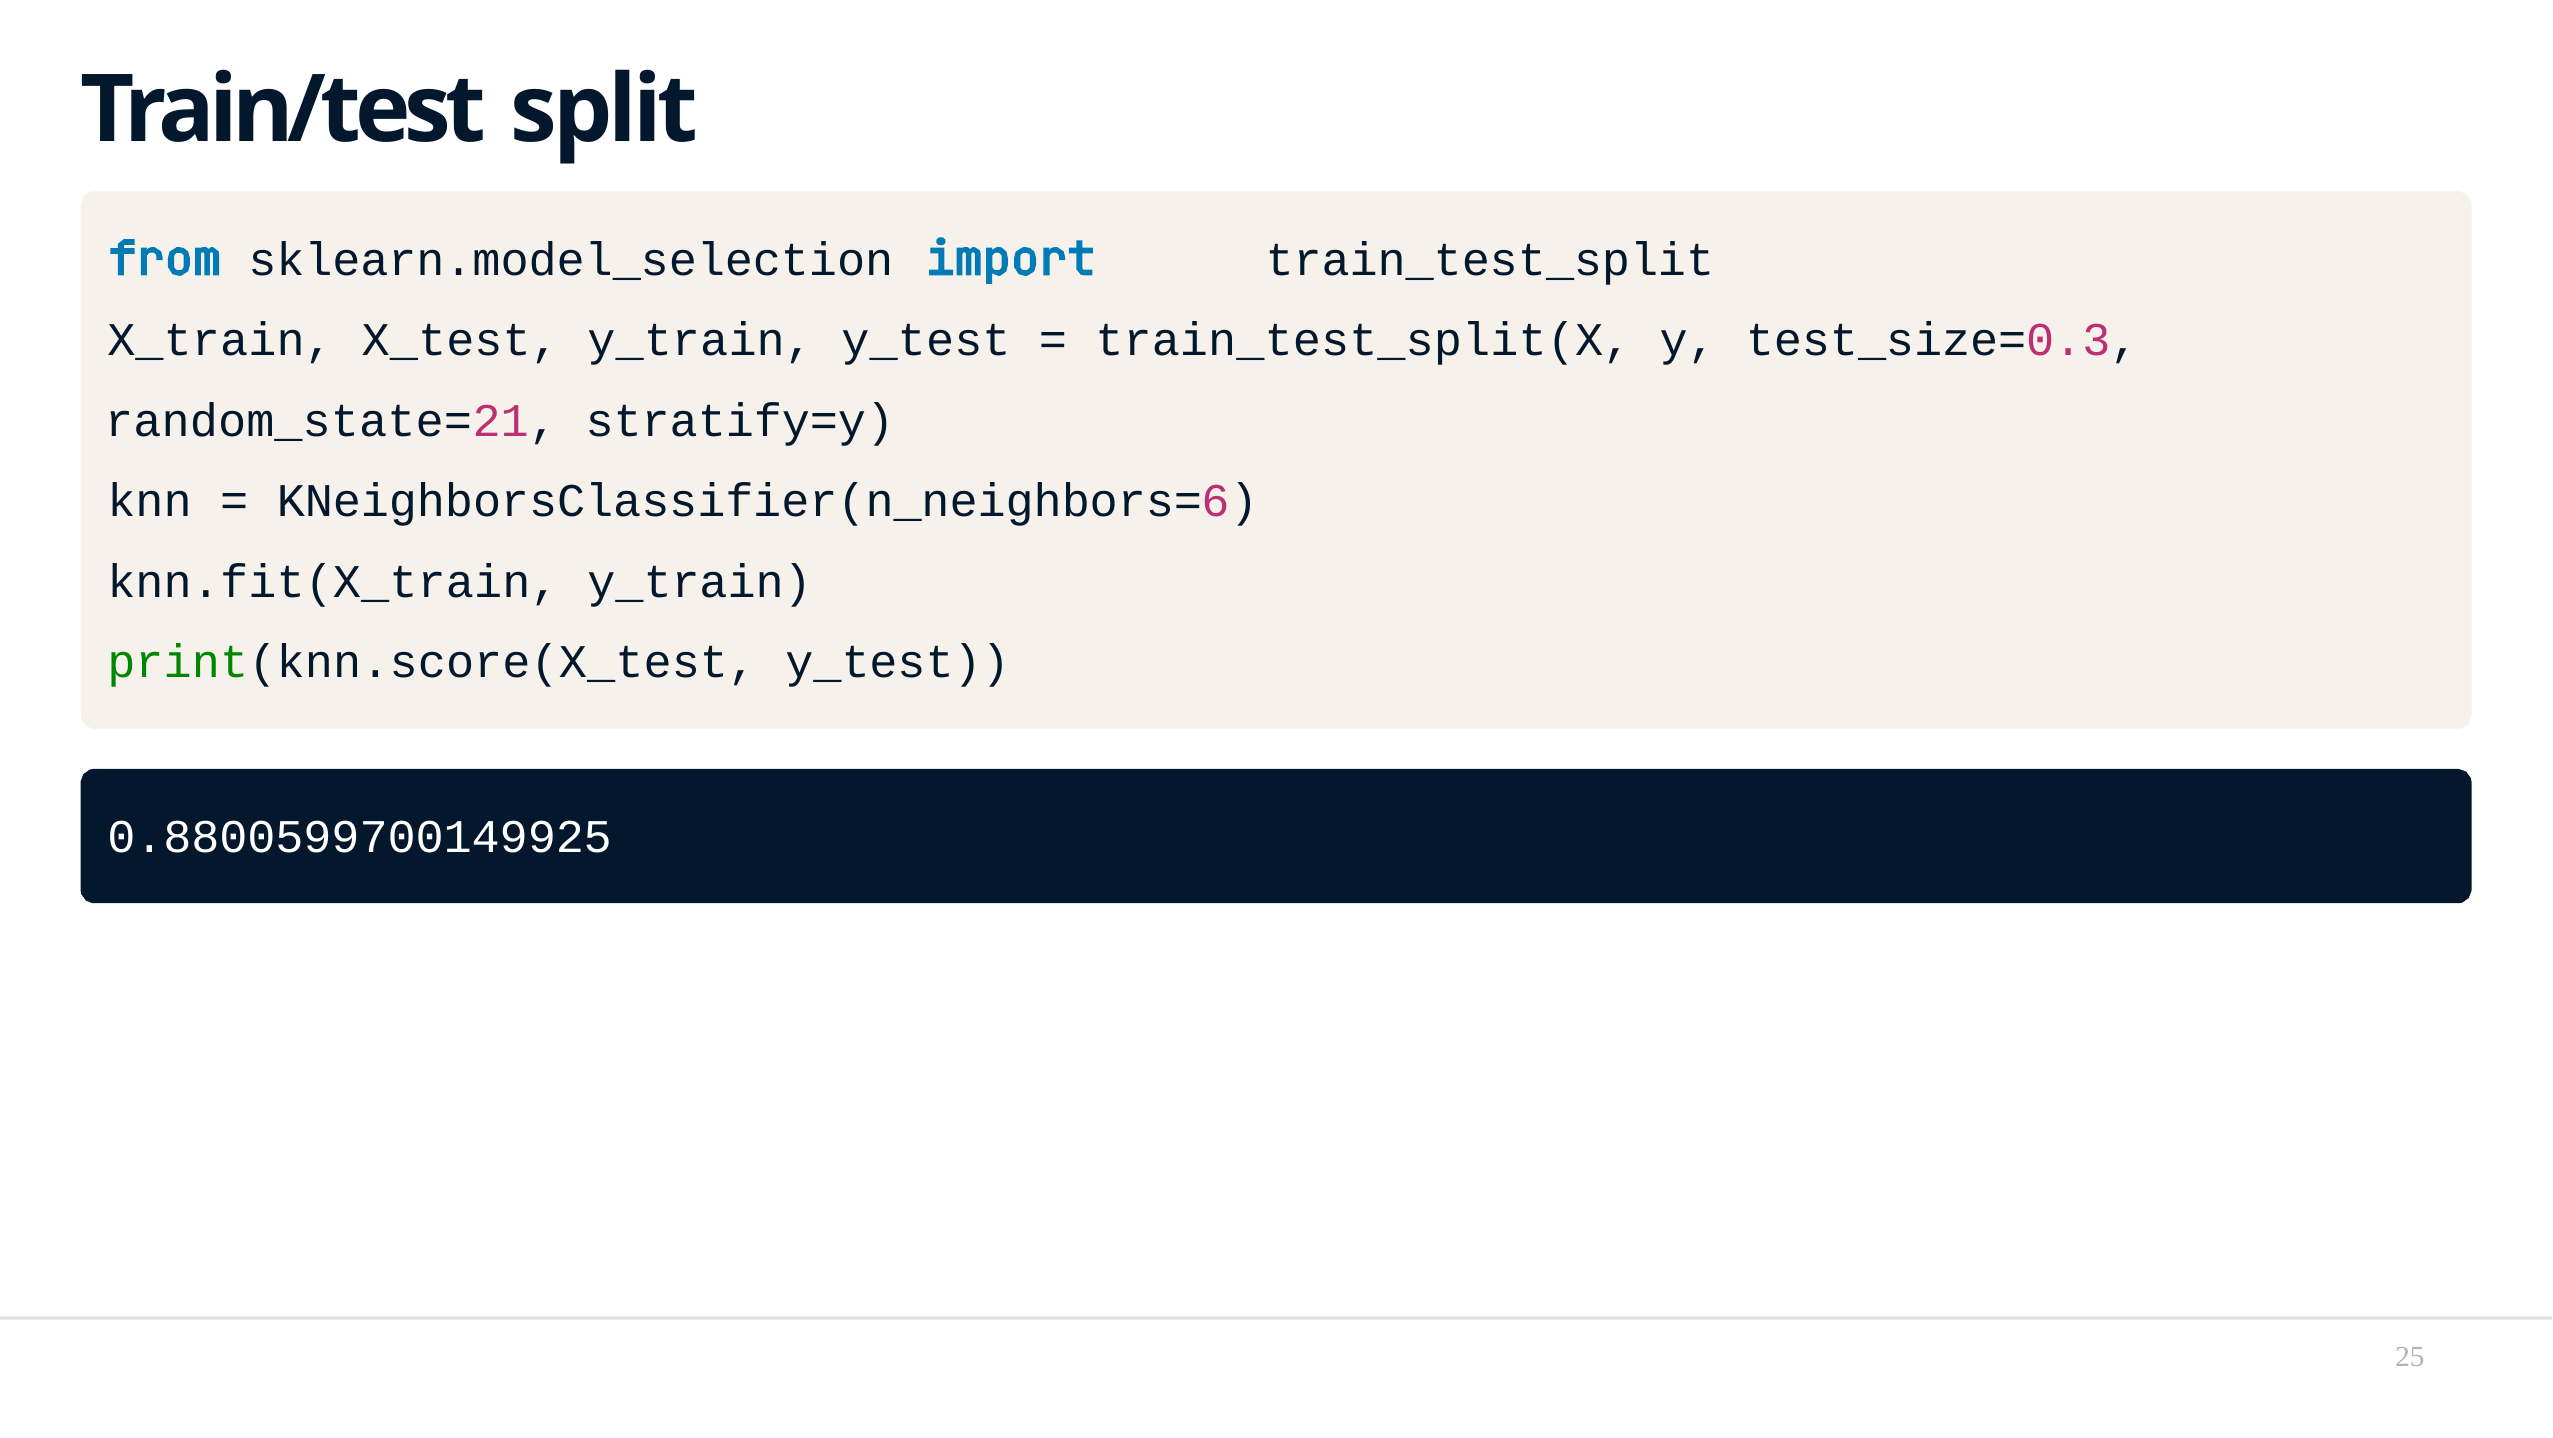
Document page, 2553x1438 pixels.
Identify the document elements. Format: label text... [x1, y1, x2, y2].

title Train/test split [78, 44, 710, 189]
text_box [80, 191, 2472, 729]
text_box 0.8800599700149925 [105, 803, 618, 863]
text_box [80, 768, 2472, 904]
slide_number 25 [1837, 1336, 2425, 1409]
